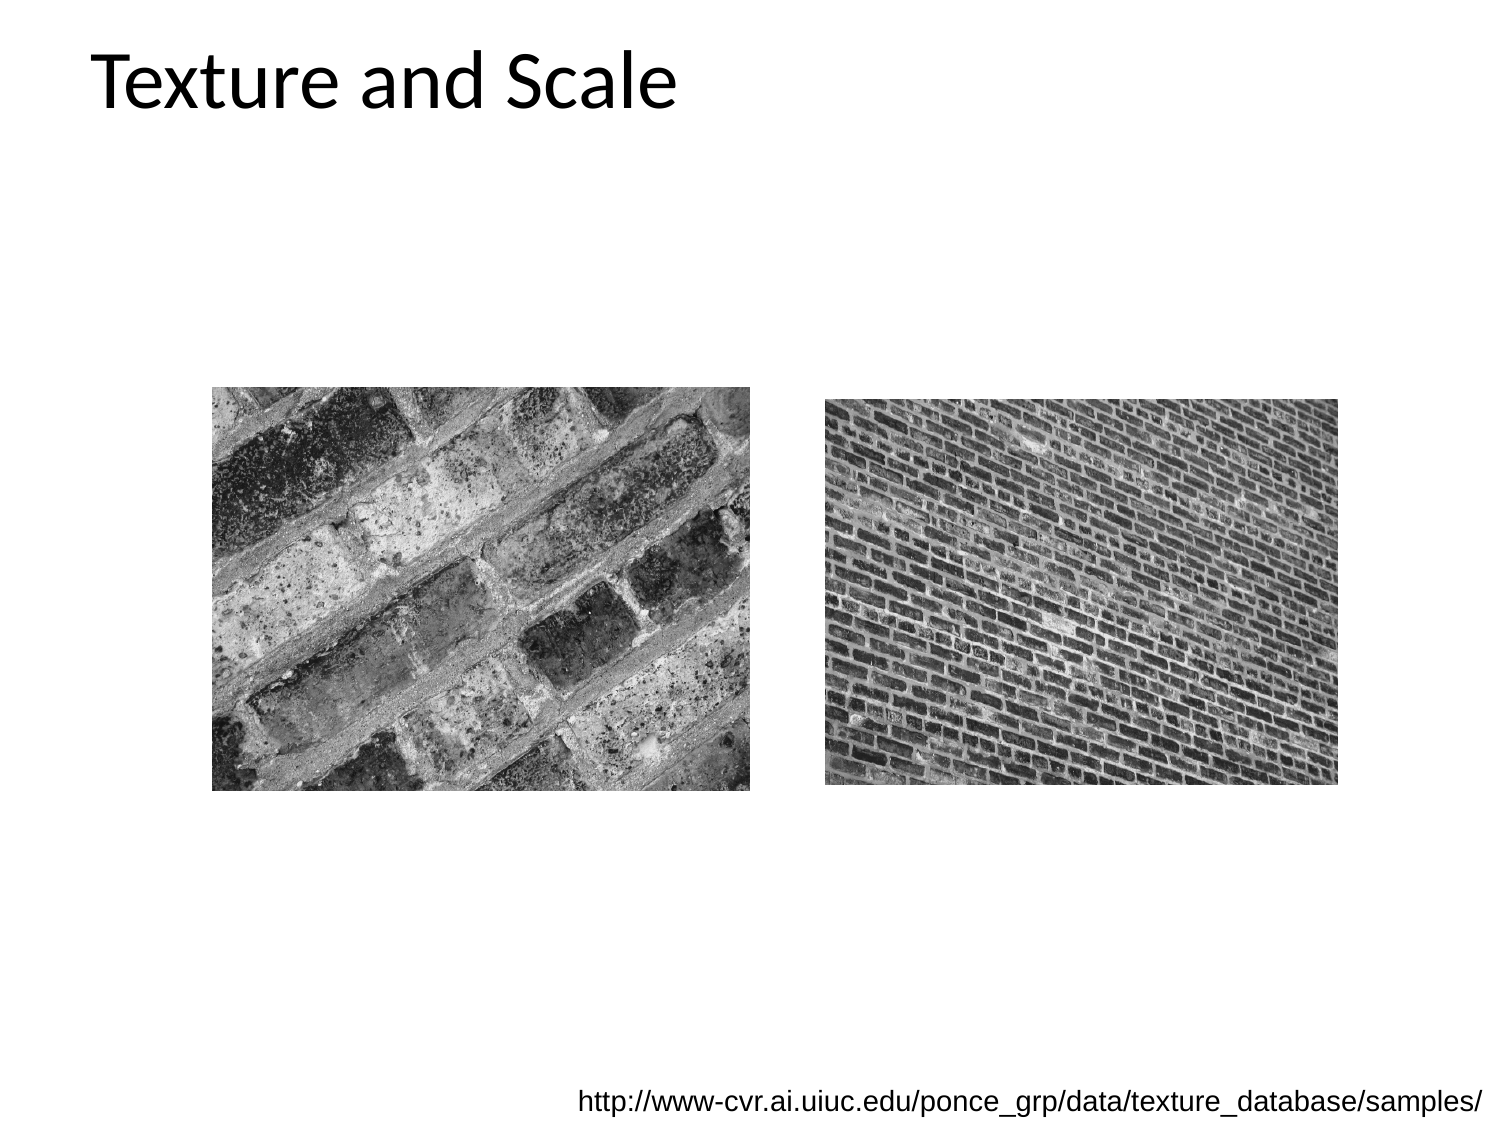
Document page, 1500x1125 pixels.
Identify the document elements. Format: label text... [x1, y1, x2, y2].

text_box http://www-cvr.ai.uiuc.edu/ponce_grp/data/texture_database/samples/ [563, 1074, 1500, 1125]
title Texture and Scale [74, 0, 1426, 151]
picture [824, 399, 1338, 785]
picture [212, 387, 751, 791]
